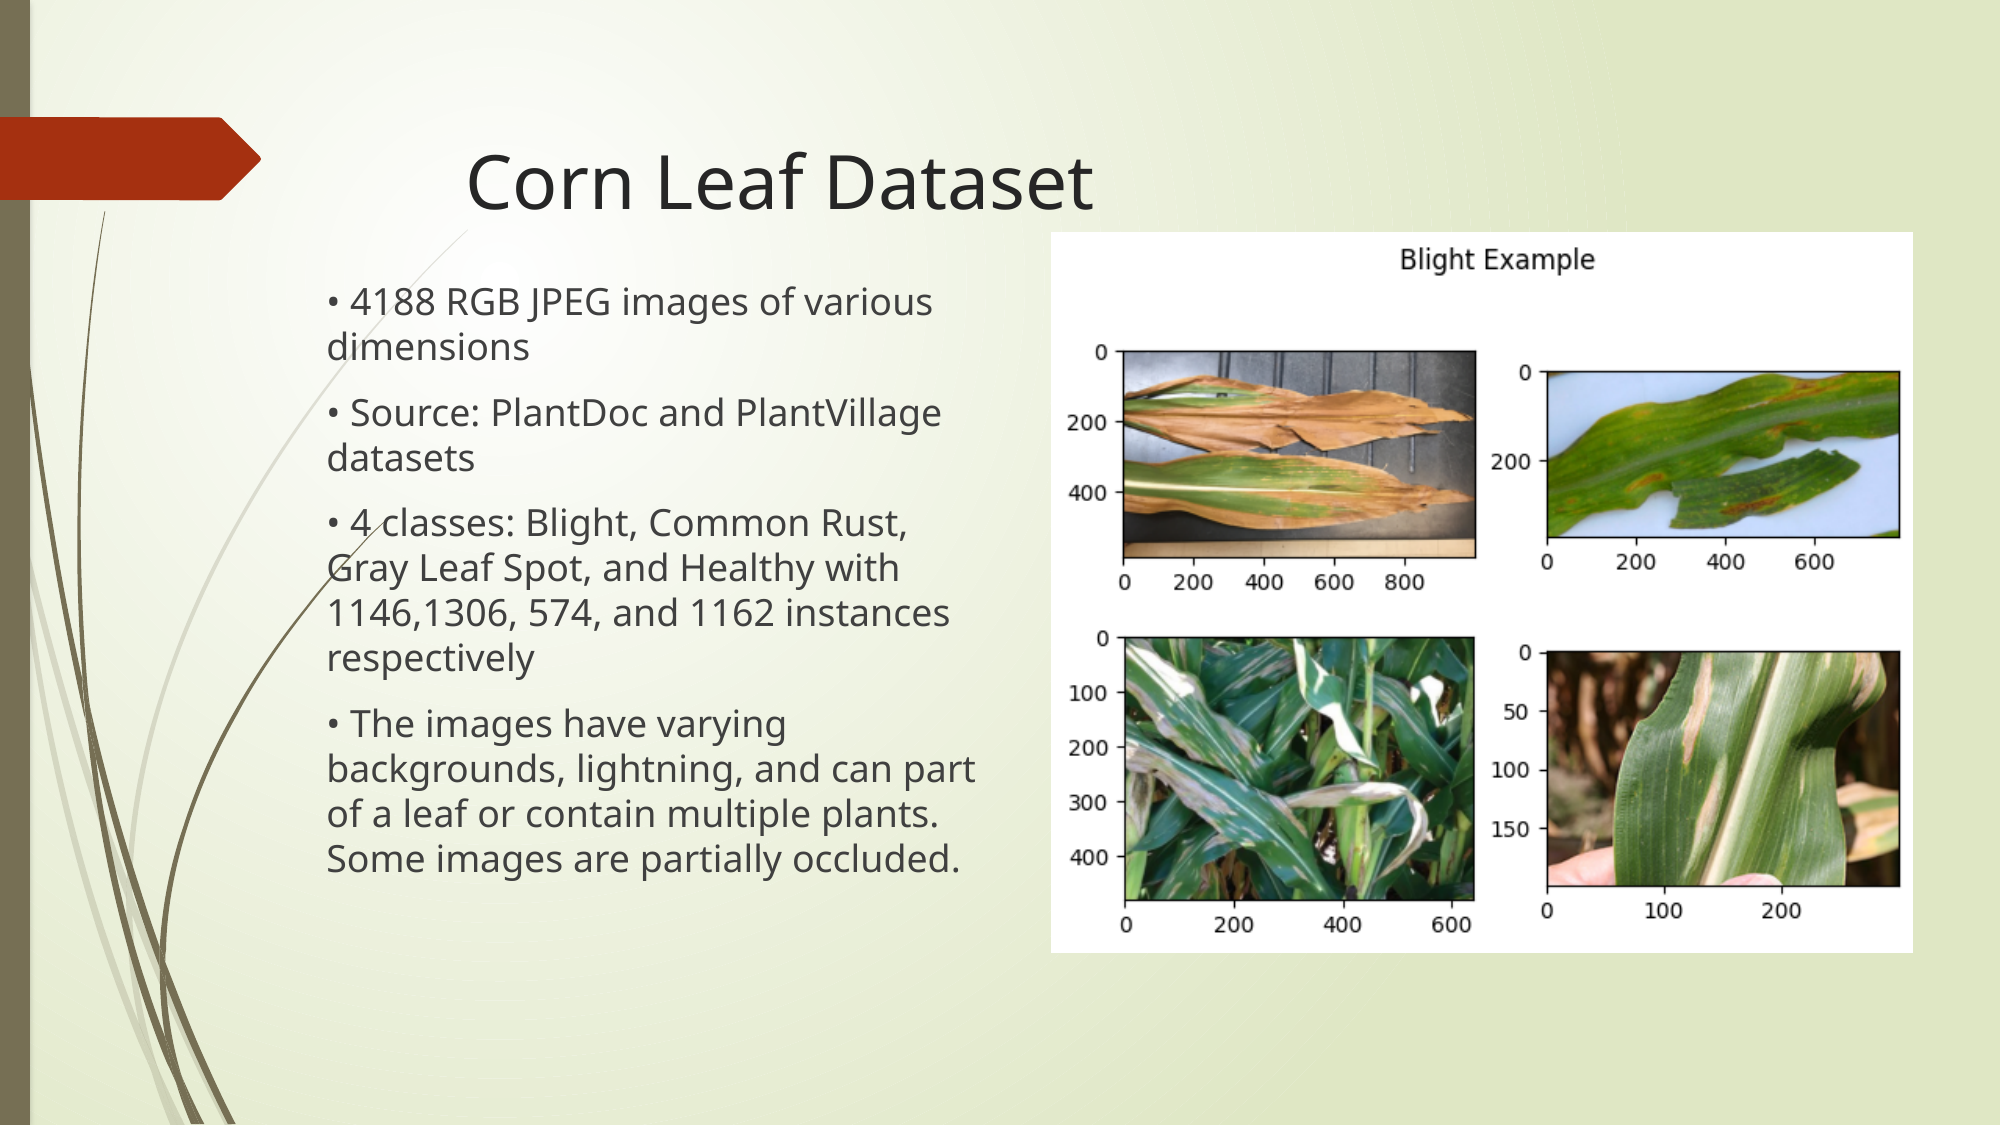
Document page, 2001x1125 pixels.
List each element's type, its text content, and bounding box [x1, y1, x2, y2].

picture [1051, 232, 1913, 953]
list • 4188 RGB JPEG images of various dimensions • Source: PlantDoc and PlantVillage datasets • 4 classes: Blight, Common Rust, Gray Leaf Spot, and Healthy with 1146,1306, 574, and 1162 instances respectively • The images have varying backgrounds, lightning, and can part of a leaf or contain multiple plants. Some images are partially occluded. [311, 270, 1000, 890]
text_box Corn Leaf Dataset [450, 127, 1913, 338]
